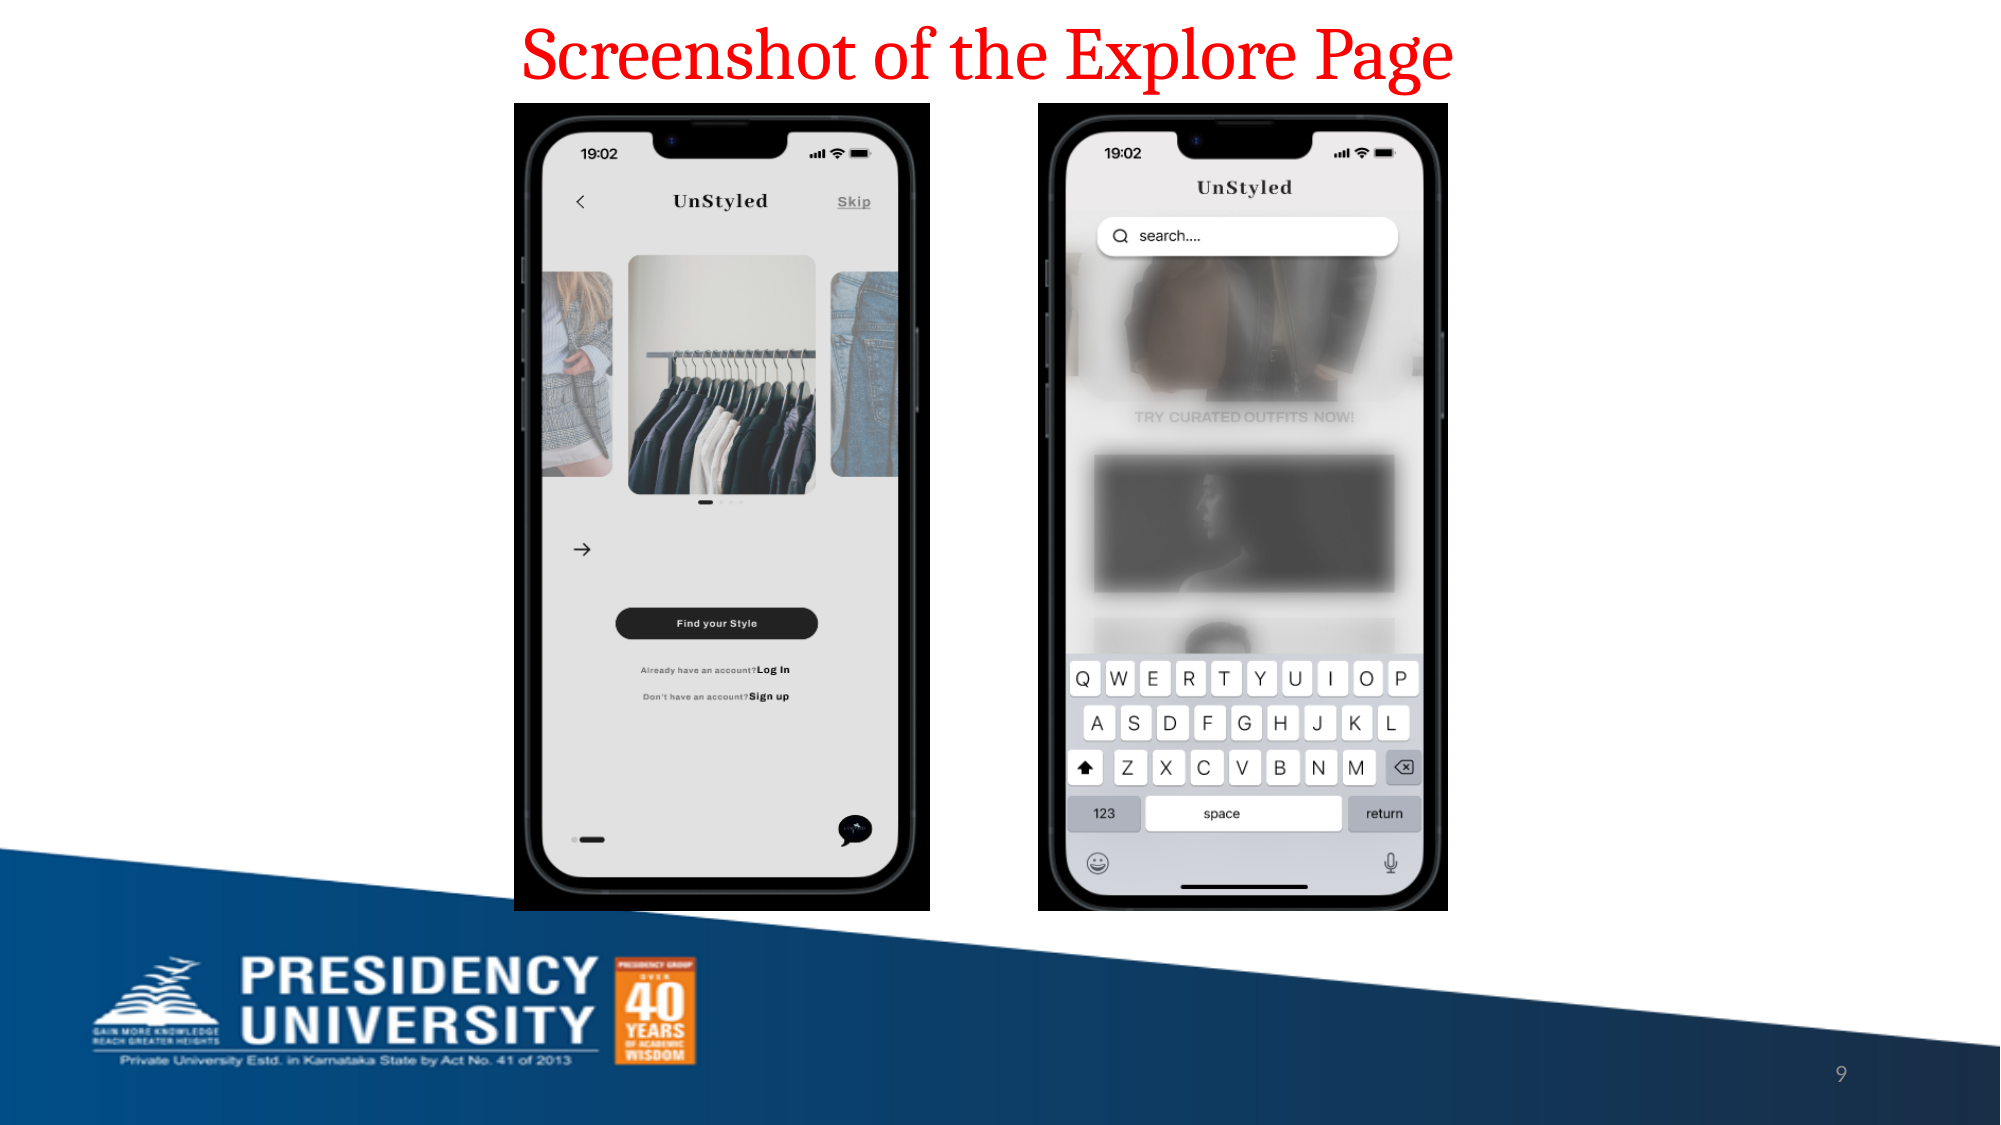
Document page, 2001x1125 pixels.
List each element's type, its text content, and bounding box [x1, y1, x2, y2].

slide_number 9 [1412, 1042, 1863, 1103]
picture [0, 103, 2000, 1125]
text_box Screenshot of the Explore Page [509, 0, 1487, 102]
